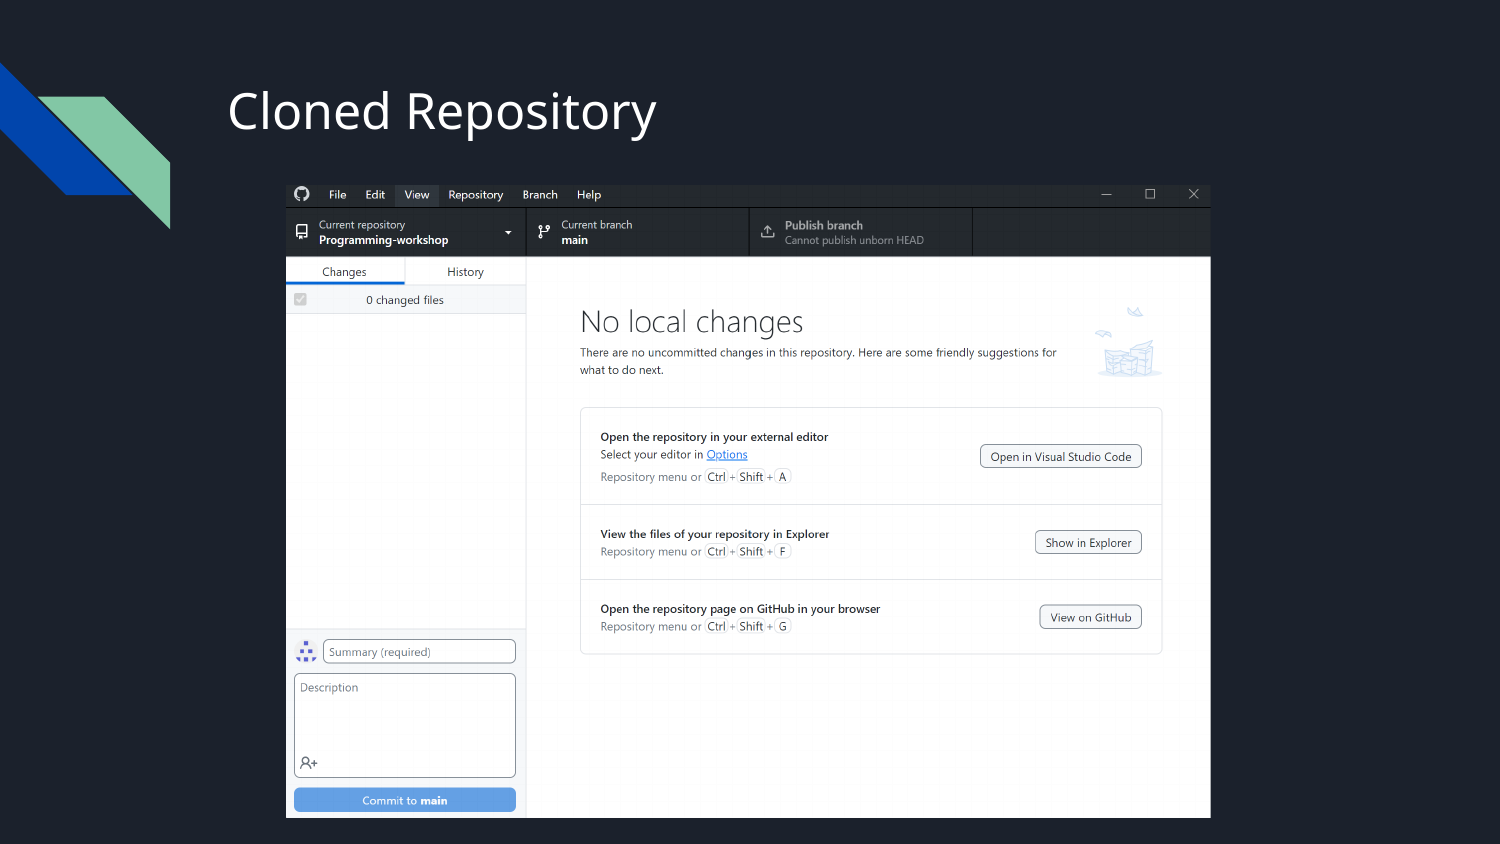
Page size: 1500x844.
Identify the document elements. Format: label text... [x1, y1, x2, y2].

title Cloned Repository [212, 64, 1368, 215]
picture [285, 185, 1211, 818]
